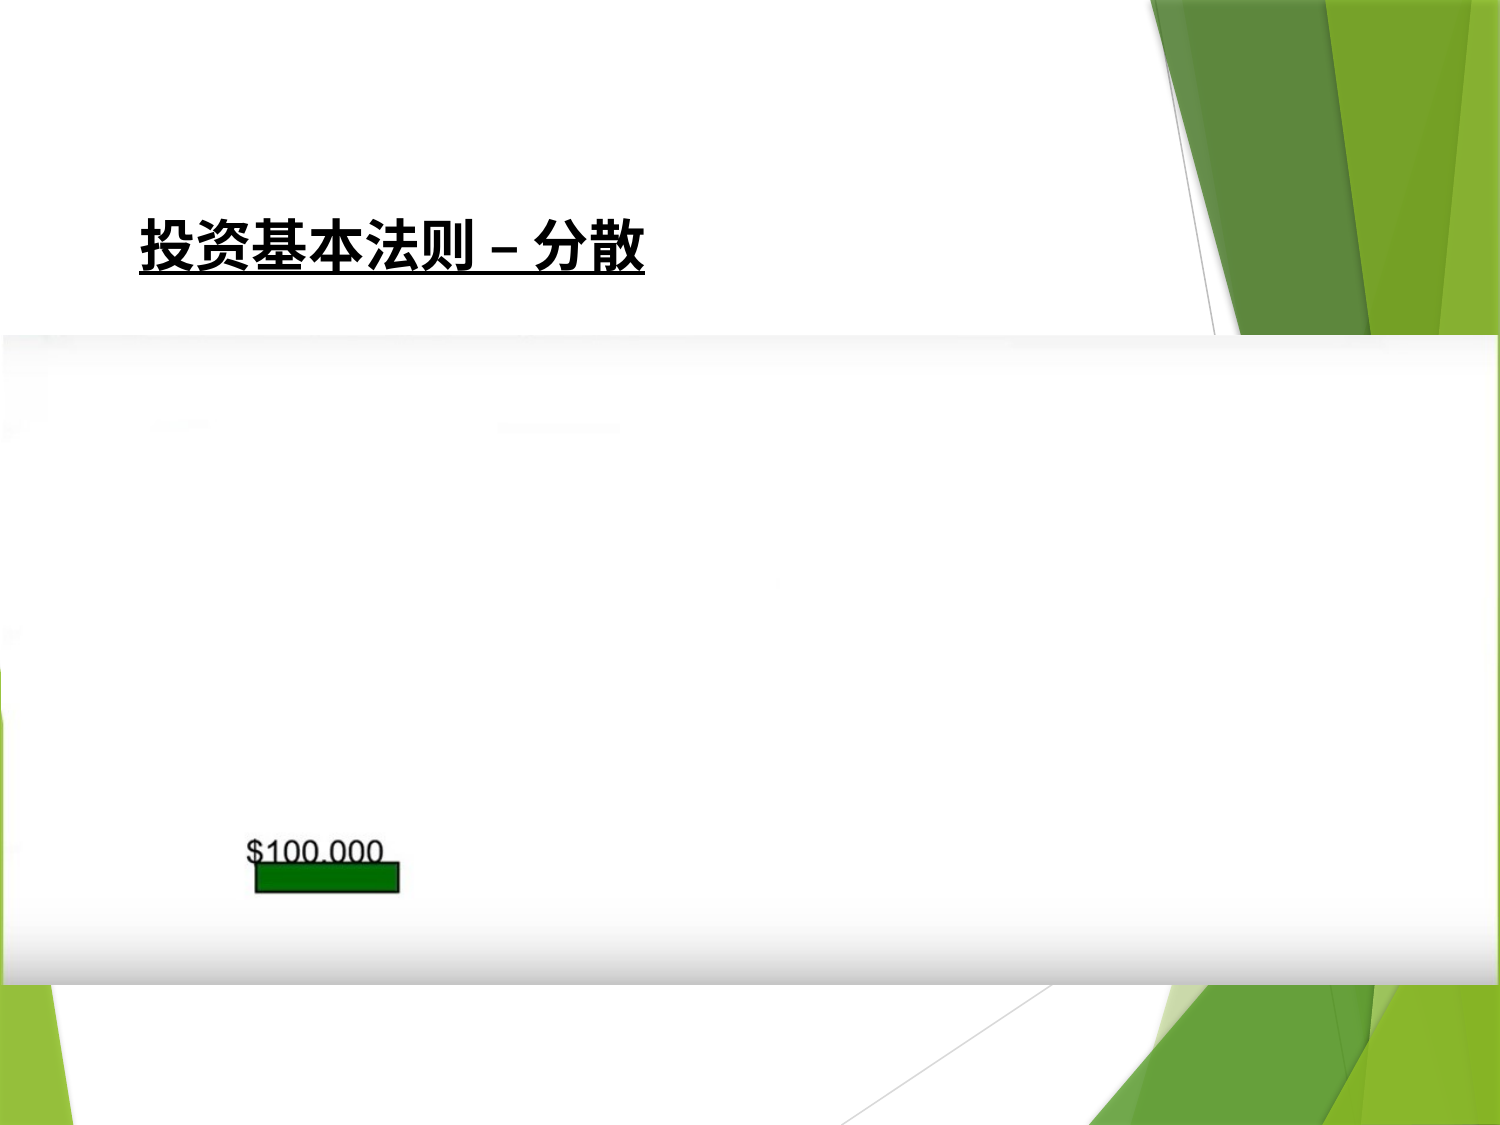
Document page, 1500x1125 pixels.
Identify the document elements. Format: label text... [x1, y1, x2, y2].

text_box 投资基本法则 – 分散 [124, 202, 1299, 285]
picture [0, 334, 1500, 985]
